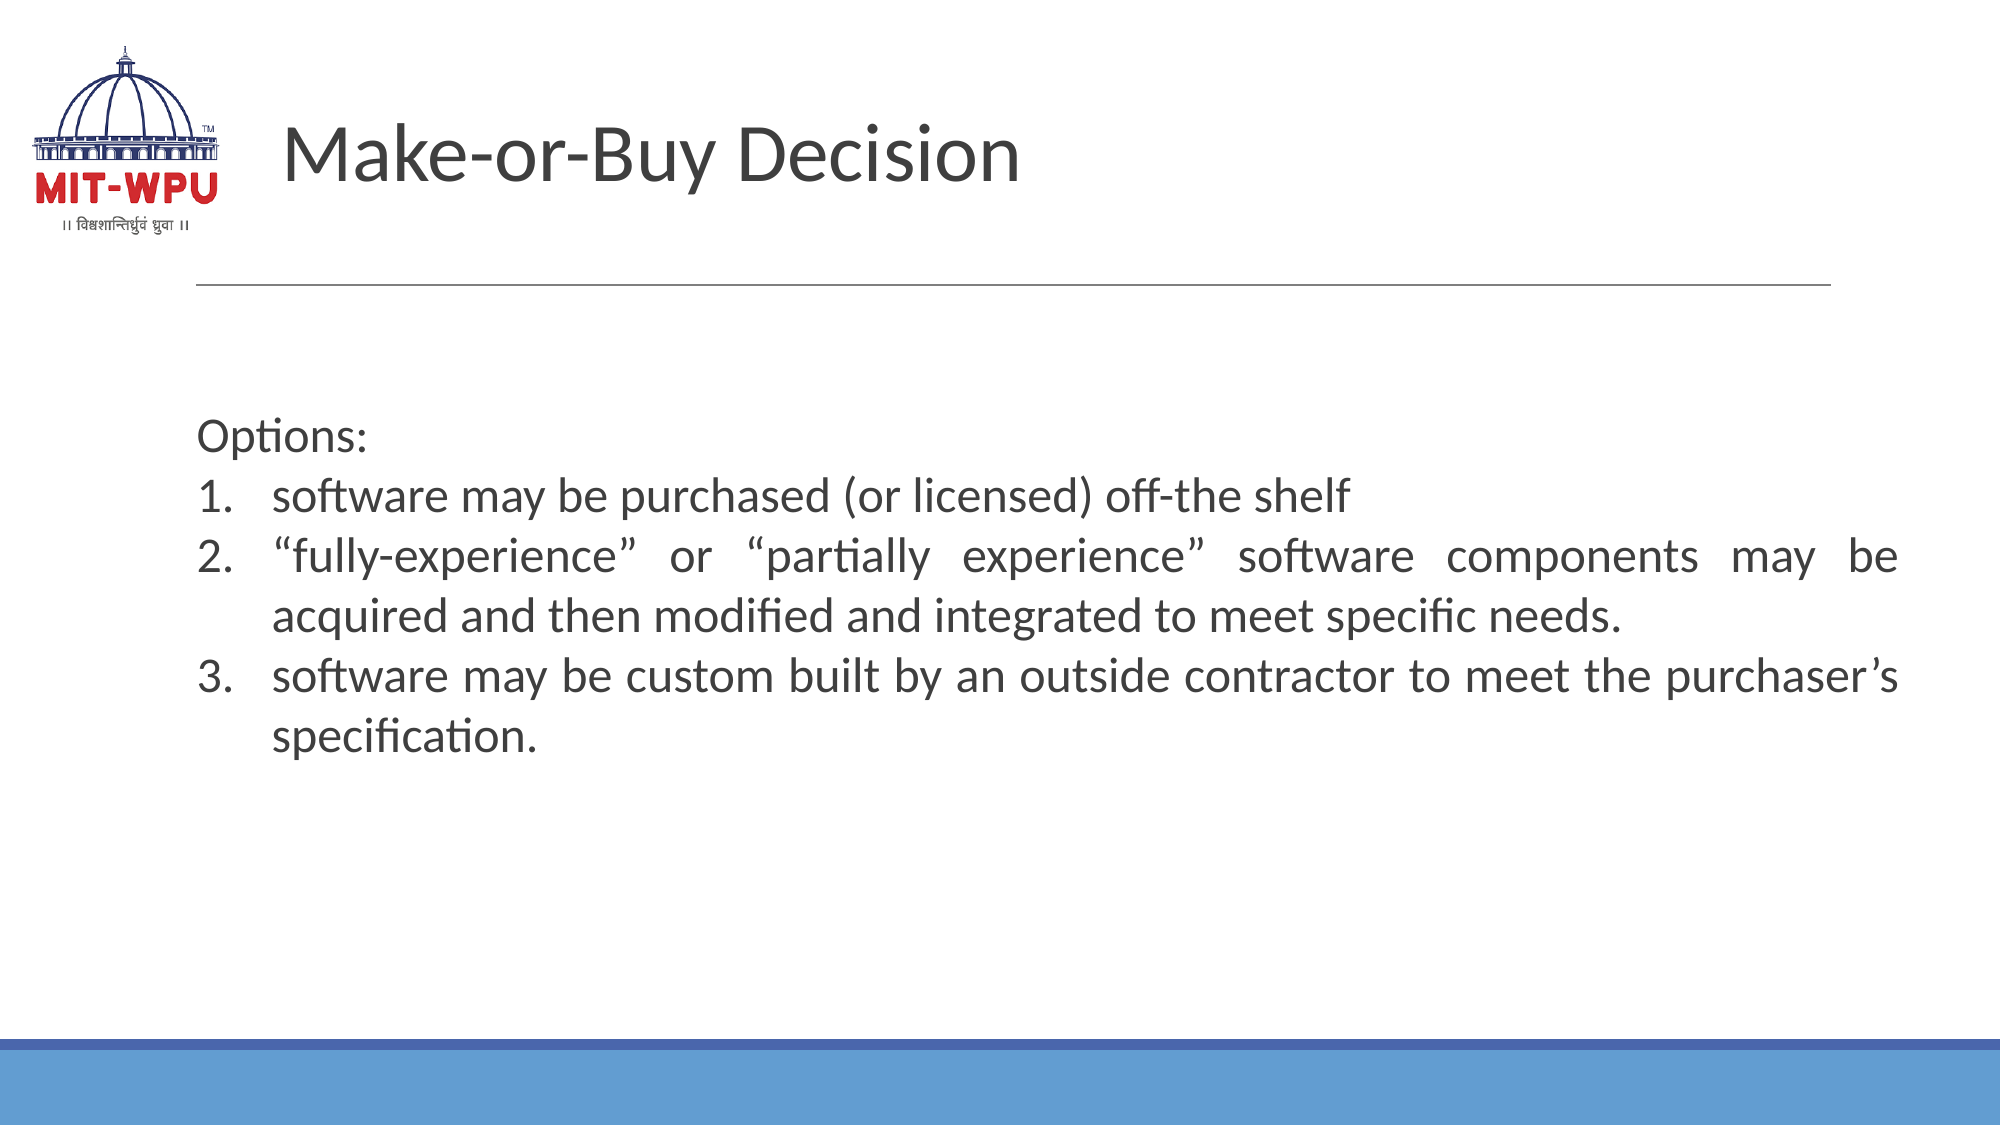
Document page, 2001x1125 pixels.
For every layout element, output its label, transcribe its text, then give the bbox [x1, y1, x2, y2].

picture [31, 46, 241, 236]
title Make-or-Buy Decision [266, 47, 1830, 206]
list Options: software may be purchased (or licensed) off-the shelf “fully-experience” or “partially experience” software components may be acquired and then modified and integrated to meet specific needs. software may be custom built by an outside contractor to meet the purchaser’s specification. [181, 286, 1915, 940]
